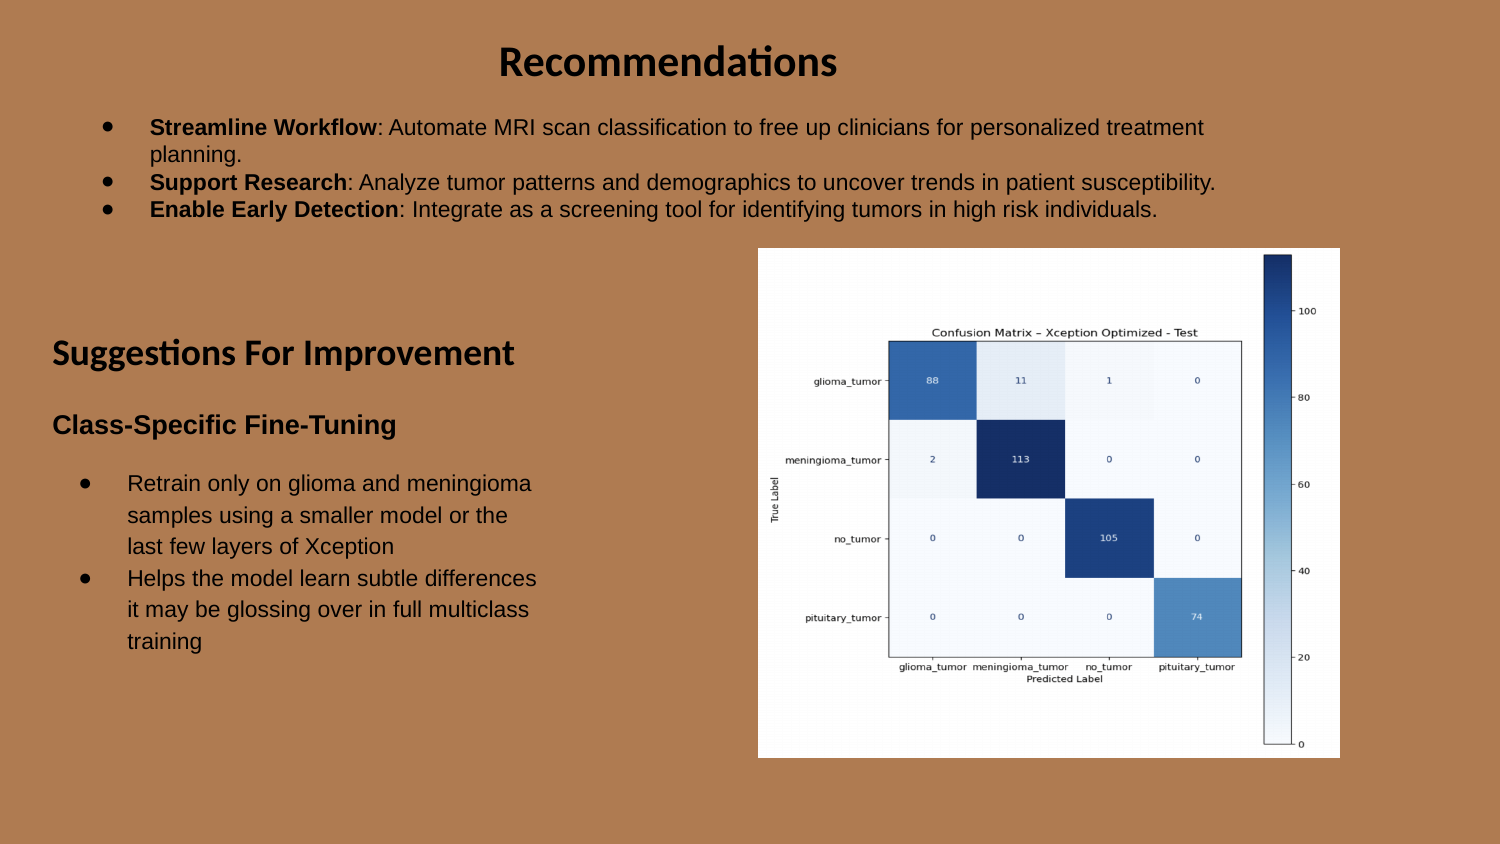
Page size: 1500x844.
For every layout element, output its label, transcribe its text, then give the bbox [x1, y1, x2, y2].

text_box Streamline Workflow: Automate MRI scan classification to free up clinicians for personalized treatment planning. Support Research: Analyze tumor patterns and demographics to uncover trends in patient susceptibility. Enable Early Detection: Integrate as a screening tool for identifying tumors in high risk individuals. [59, 97, 1254, 249]
text_box Suggestions For Improvement Class-Specific Fine-Tuning Retrain only on glioma and meningioma samples using a smaller model or the last few layers of Xception Helps the model learn subtle differences it may be glossing over in full multiclass training [37, 313, 558, 735]
picture [758, 247, 1340, 758]
title Recommendations [483, 0, 862, 97]
